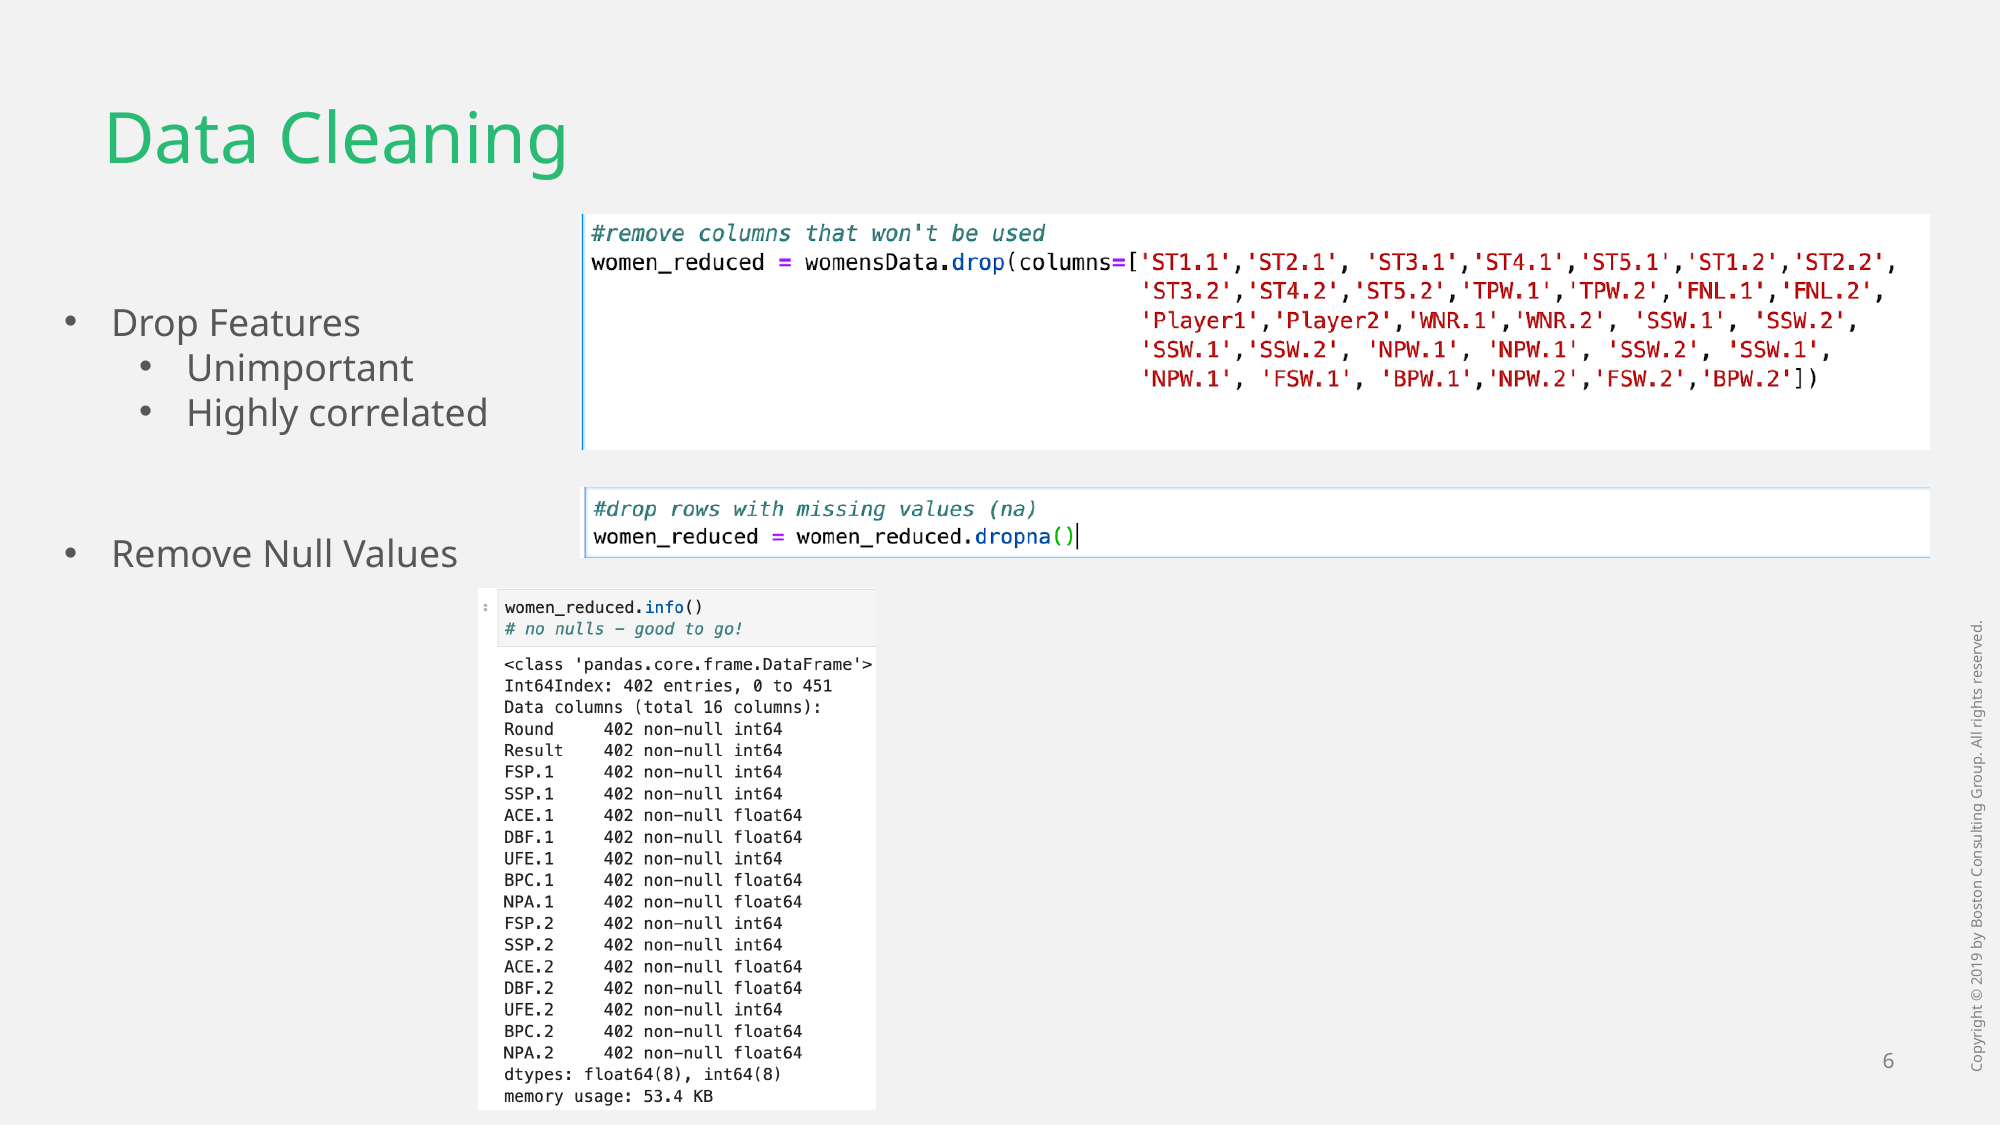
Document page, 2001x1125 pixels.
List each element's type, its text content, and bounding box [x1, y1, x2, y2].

text_box Remove Null Values [48, 456, 678, 695]
title Data Cleaning [103, 102, 1897, 180]
picture [580, 213, 1930, 451]
text_box Drop Features Unimportant Highly correlated [48, 269, 678, 456]
picture [477, 587, 876, 1110]
picture [580, 487, 1930, 558]
